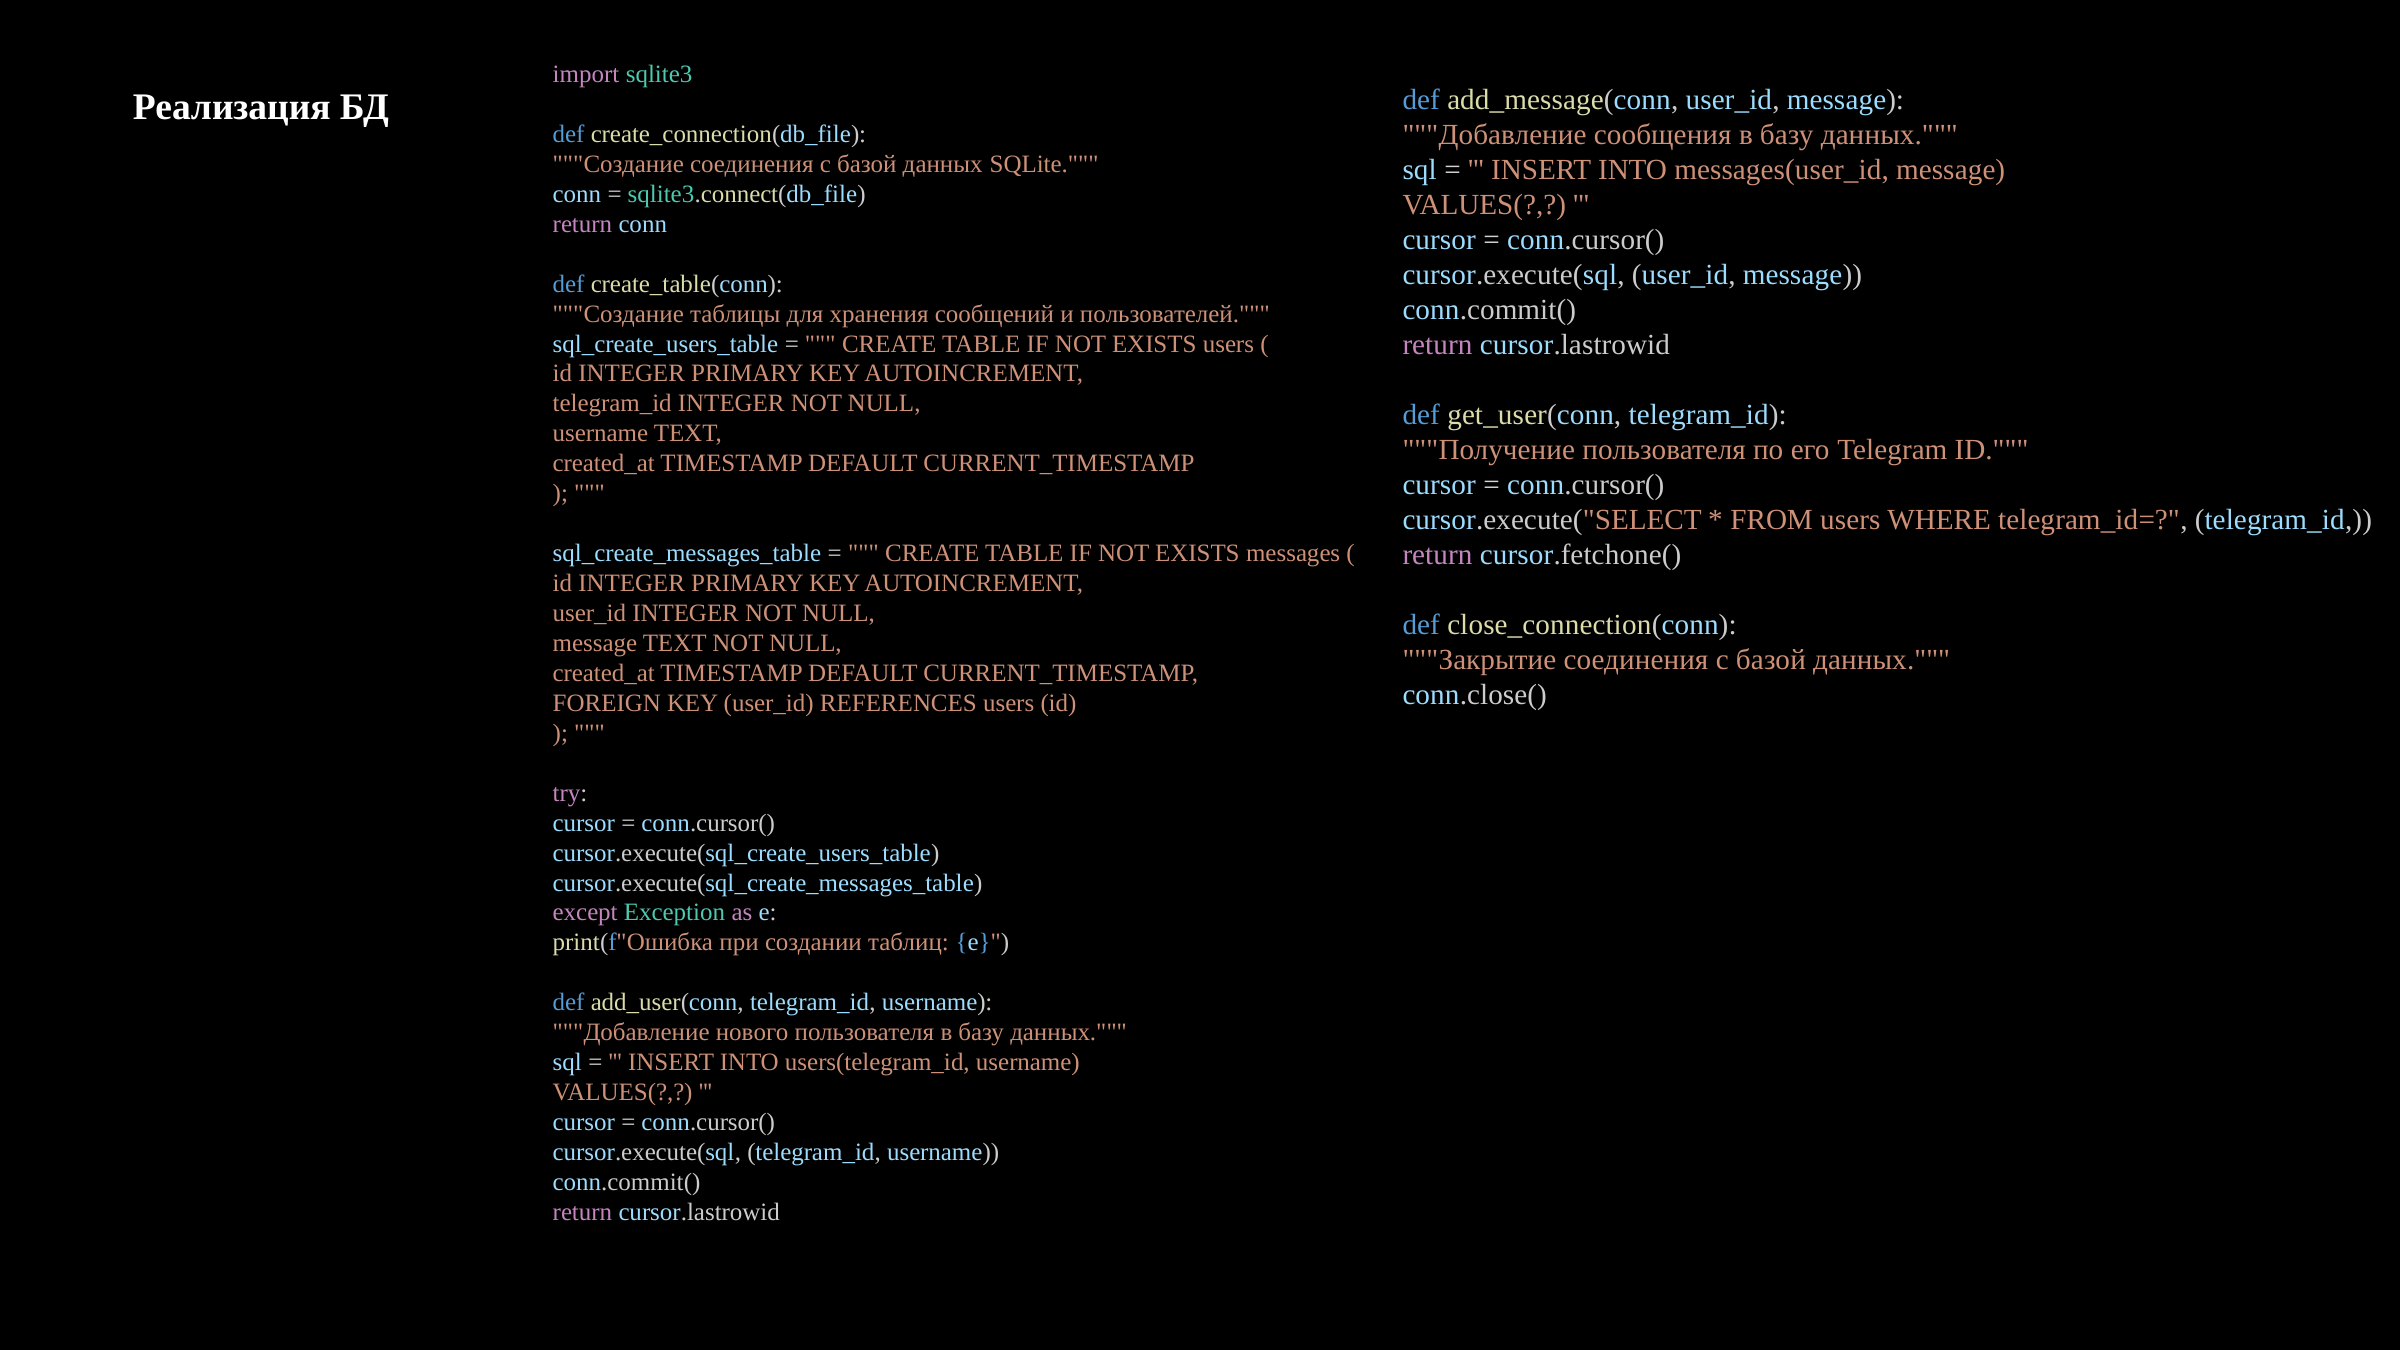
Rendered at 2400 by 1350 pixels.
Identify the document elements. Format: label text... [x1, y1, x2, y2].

text_box import sqlite3 def create_connection(db_file): """Создание соединения с базой данных SQLite.""" conn = sqlite3.connect(db_file) return conn def create_table(conn): """Создание таблицы для хранения сообщений и пользователей.""" sql_create_users_table = """ CREATE TABLE IF NOT EXISTS users ( id INTEGER PRIMARY KEY AUTOINCREMENT, telegram_id INTEGER NOT NULL, username TEXT, created_at TIMESTAMP DEFAULT CURRENT_TIMESTAMP ); """ sql_create_messages_table = """ CREATE TABLE IF NOT EXISTS messages ( id INTEGER PRIMARY KEY AUTOINCREMENT, user_id INTEGER NOT NULL, message TEXT NOT NULL, created_at TIMESTAMP DEFAULT CURRENT_TIMESTAMP, FOREIGN KEY (user_id) REFERENCES users (id) ); """ try: cursor = conn.cursor() cursor.execute(sql_create_users_table) cursor.execute(sql_create_messages_table) except Exception as e: print(f"Ошибка при создании таблиц: {e}") def add_user(conn, telegram_id, username): """Добавление нового пользователя в базу данных.""" sql = ''' INSERT INTO users(telegram_id, username) VALUES(?,?) ''' cursor = conn.cursor() cursor.execute(sql, (telegram_id, username)) conn.commit() return cursor.lastrowid [537, 50, 1386, 1286]
text_box Реализация БД [118, 74, 405, 135]
text_box def add_message(conn, user_id, message): """Добавление сообщения в базу данных.""" sql = ''' INSERT INTO messages(user_id, message) VALUES(?,?) ''' cursor = conn.cursor() cursor.execute(sql, (user_id, message)) conn.commit() return cursor.lastrowid def get_user(conn, telegram_id): """Получение пользователя по его Telegram ID.""" cursor = conn.cursor() cursor.execute("SELECT * FROM users WHERE telegram_id=?", (telegram_id,)) return cursor.fetchone() def close_connection(conn): """Закрытие соединения с базой данных.""" conn.close() [1388, 73, 2387, 763]
